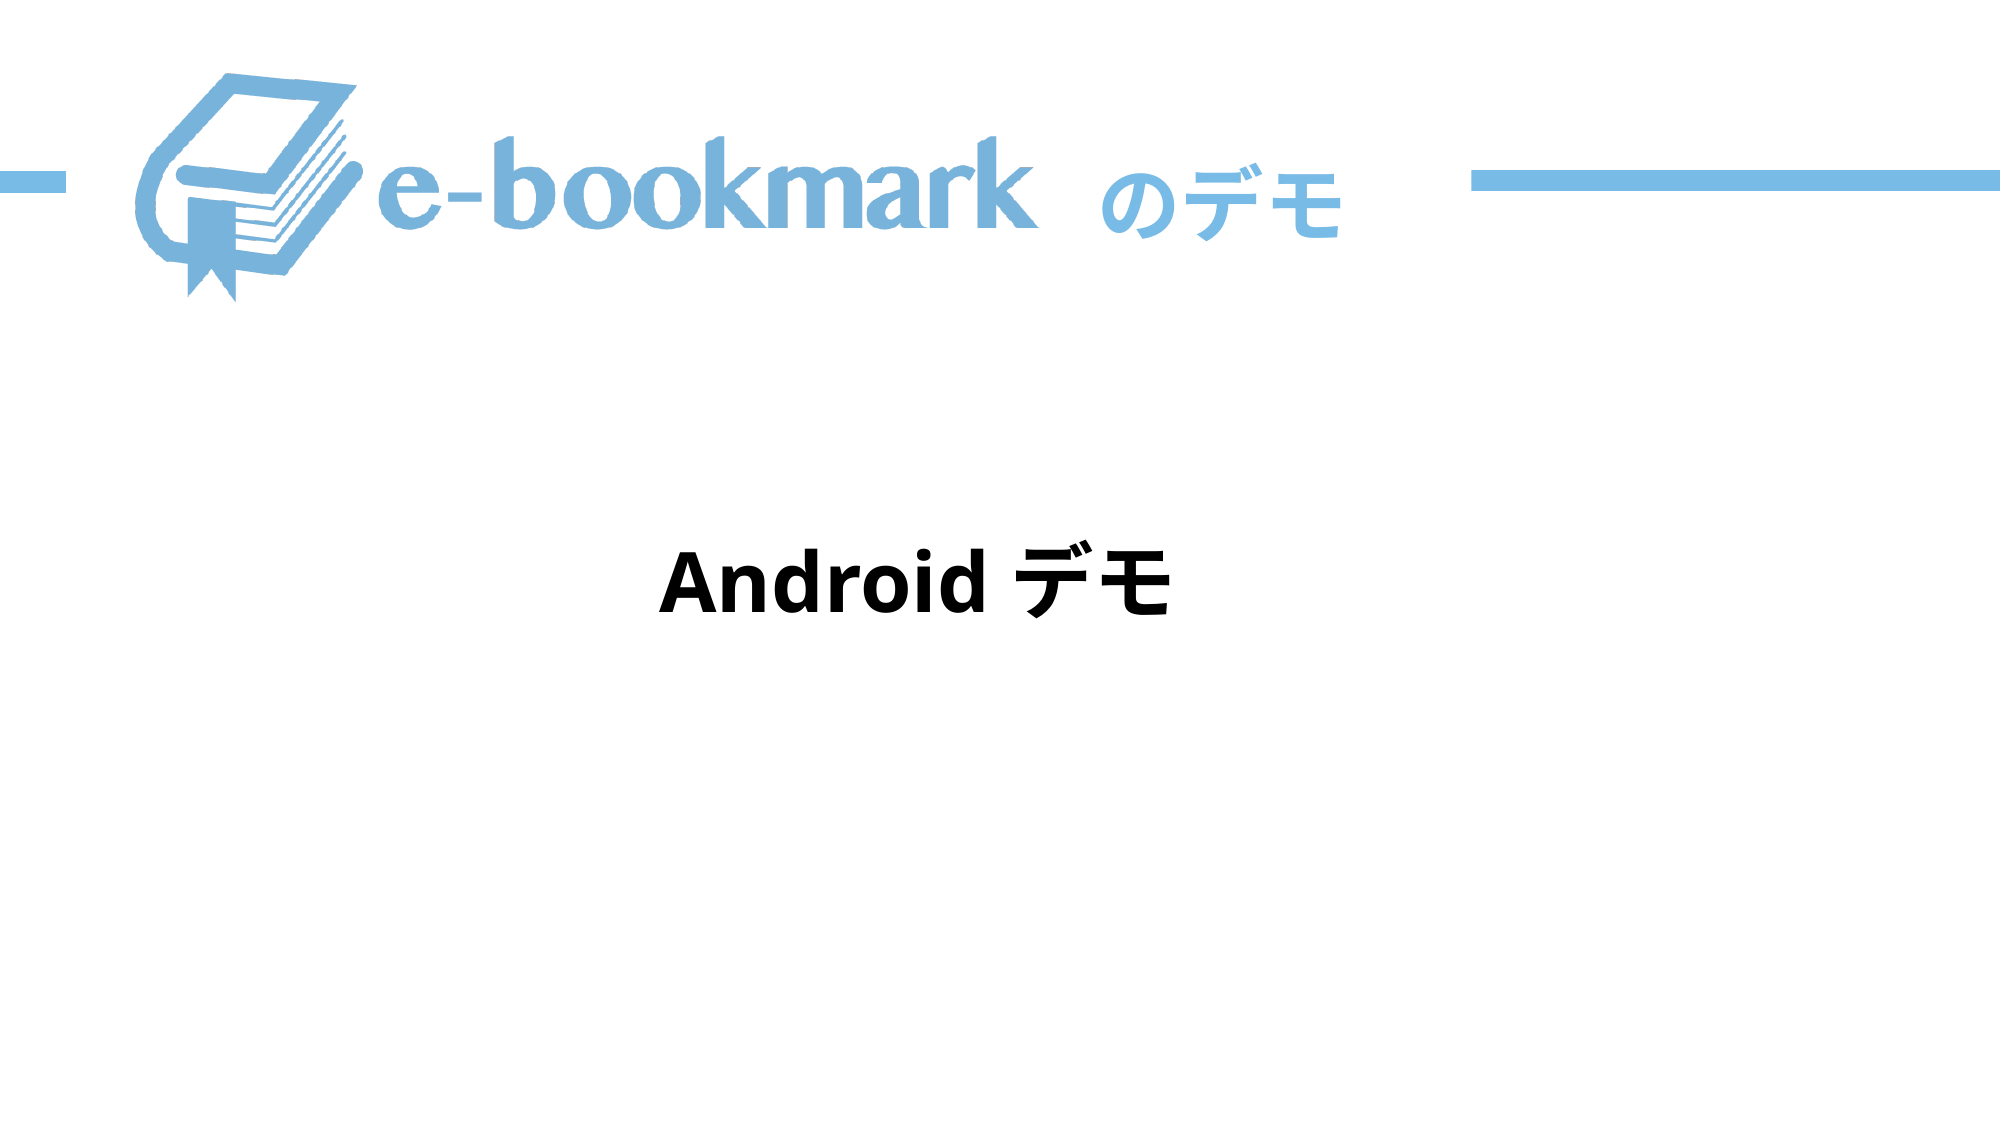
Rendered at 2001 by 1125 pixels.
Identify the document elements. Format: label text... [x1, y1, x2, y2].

text_box のデモ [1082, 144, 1472, 260]
text_box Androidデモ [109, 521, 1727, 637]
picture [109, 53, 1060, 308]
